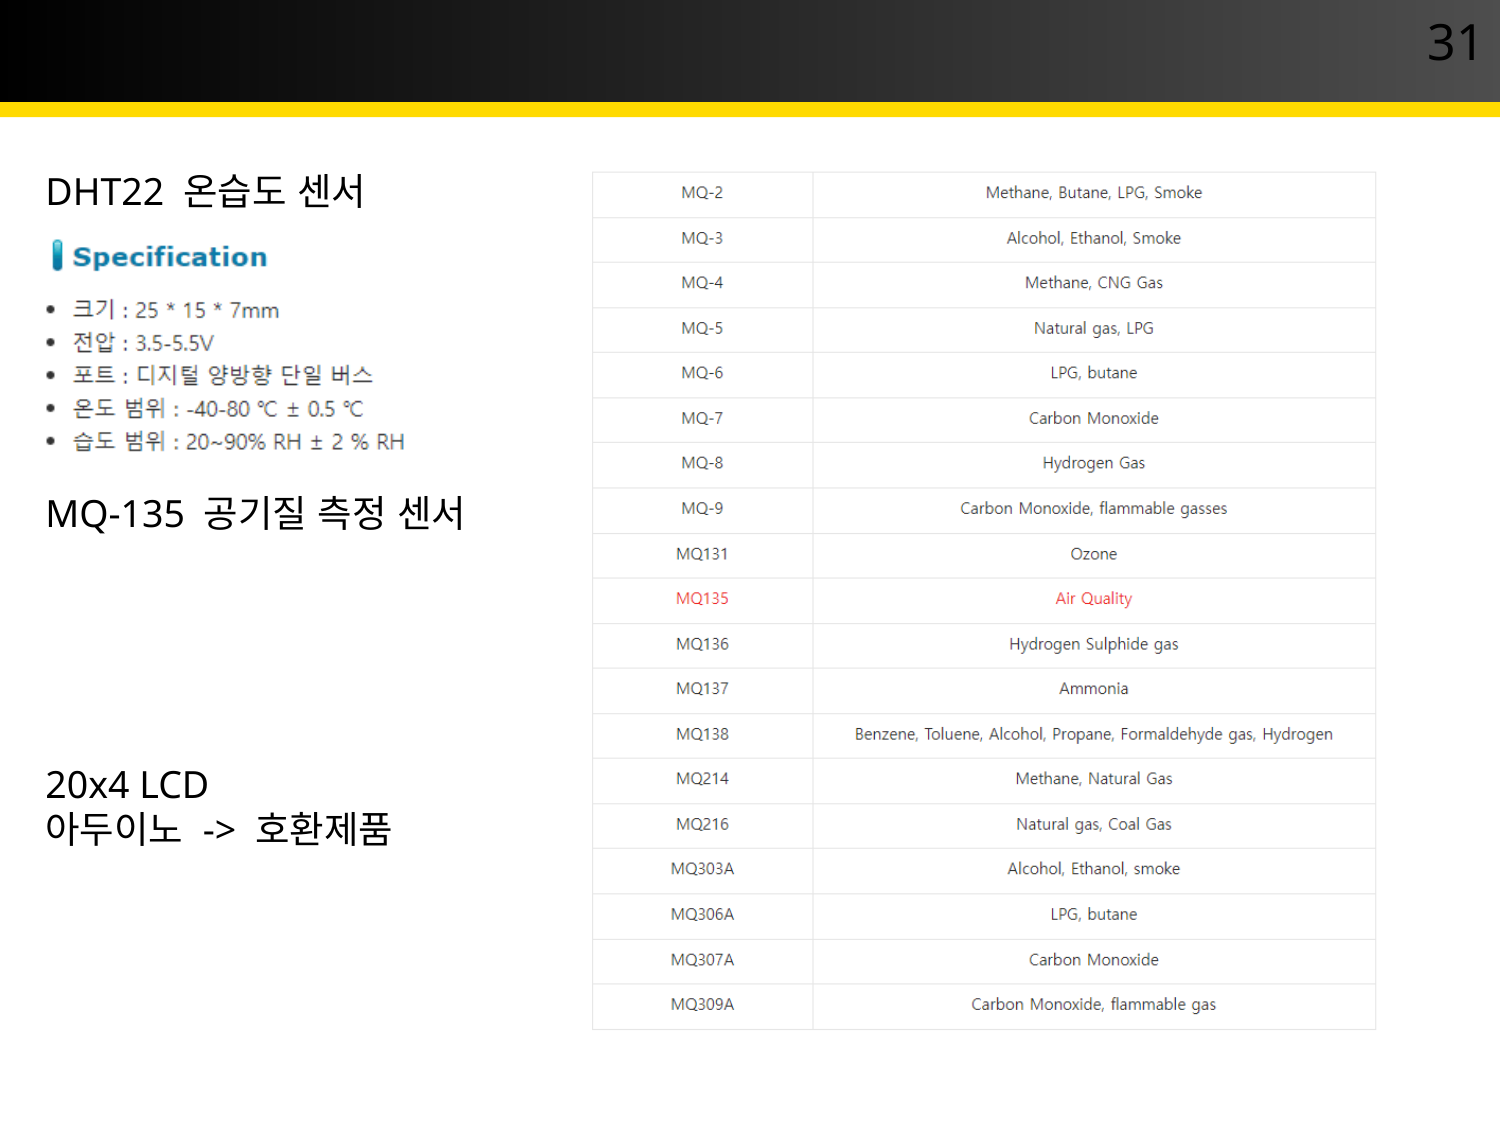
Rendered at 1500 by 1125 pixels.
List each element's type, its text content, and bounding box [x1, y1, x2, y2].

picture [14, 232, 436, 467]
slide_number 31 [1356, 0, 1500, 87]
text_box 발아기 구성품목 [0, 9, 1326, 91]
text_box DHT22 온습도 센서 [30, 160, 573, 221]
picture [573, 160, 1389, 1047]
text_box 20x4 LCD 아두이노 -> 호환제품 [30, 753, 573, 859]
text_box MQ-135 공기질 측정 센서 [30, 483, 573, 543]
